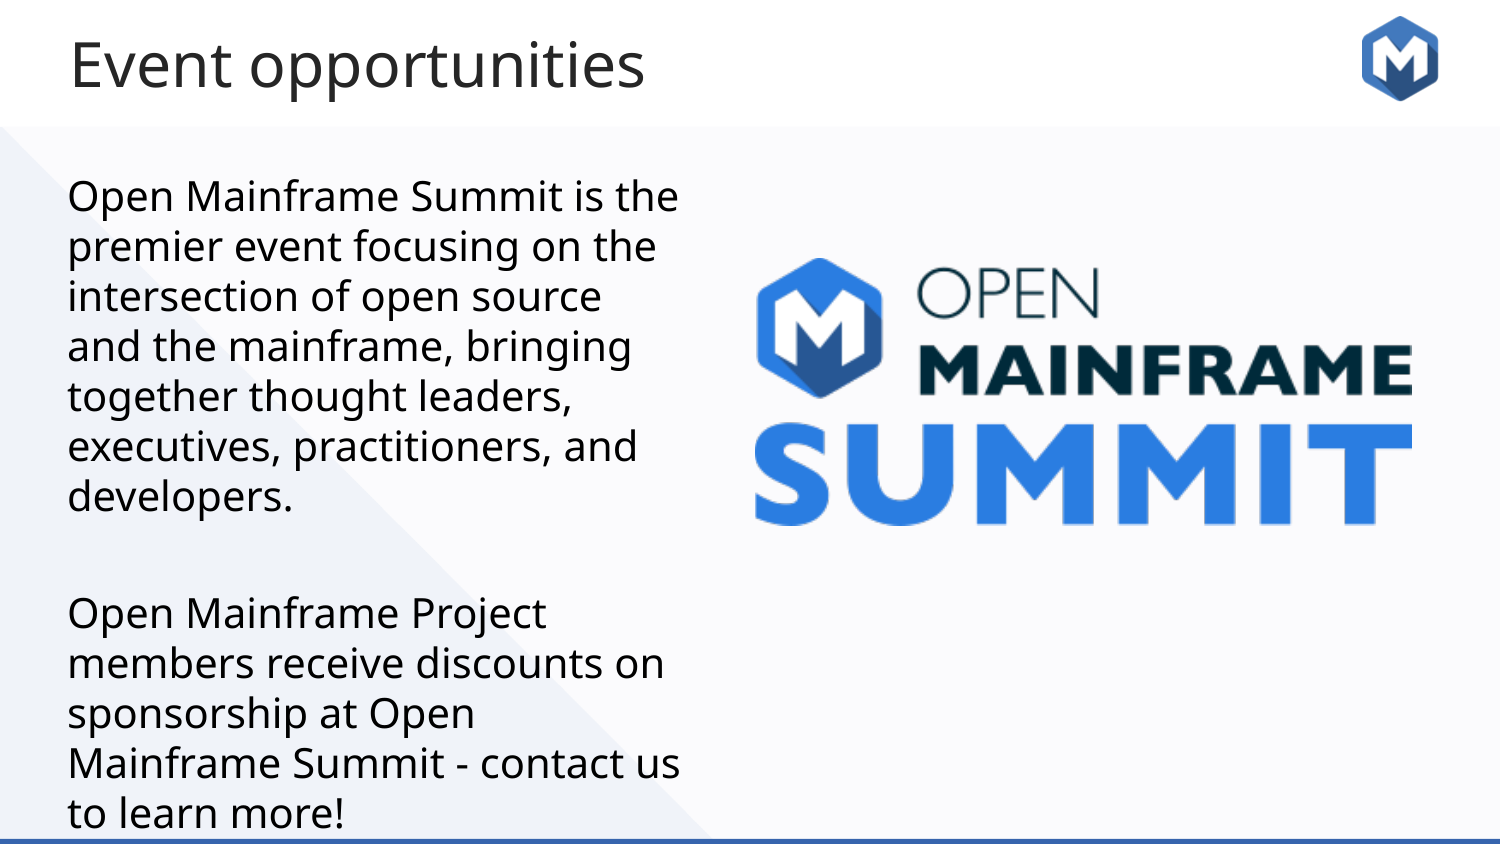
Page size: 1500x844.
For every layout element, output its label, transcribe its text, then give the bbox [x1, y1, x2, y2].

list Open Mainframe Summit is the premier event focusing on the intersection of open source and the mainframe, bringing together thought leaders, executives, practitioners, and developers. Open Mainframe Project members receive discounts on sponsorship at Open Mainframe Summit - contact us to learn more! [52, 154, 697, 671]
picture [1362, 16, 1440, 102]
picture [755, 258, 1413, 526]
title Event opportunities [54, 26, 1350, 100]
